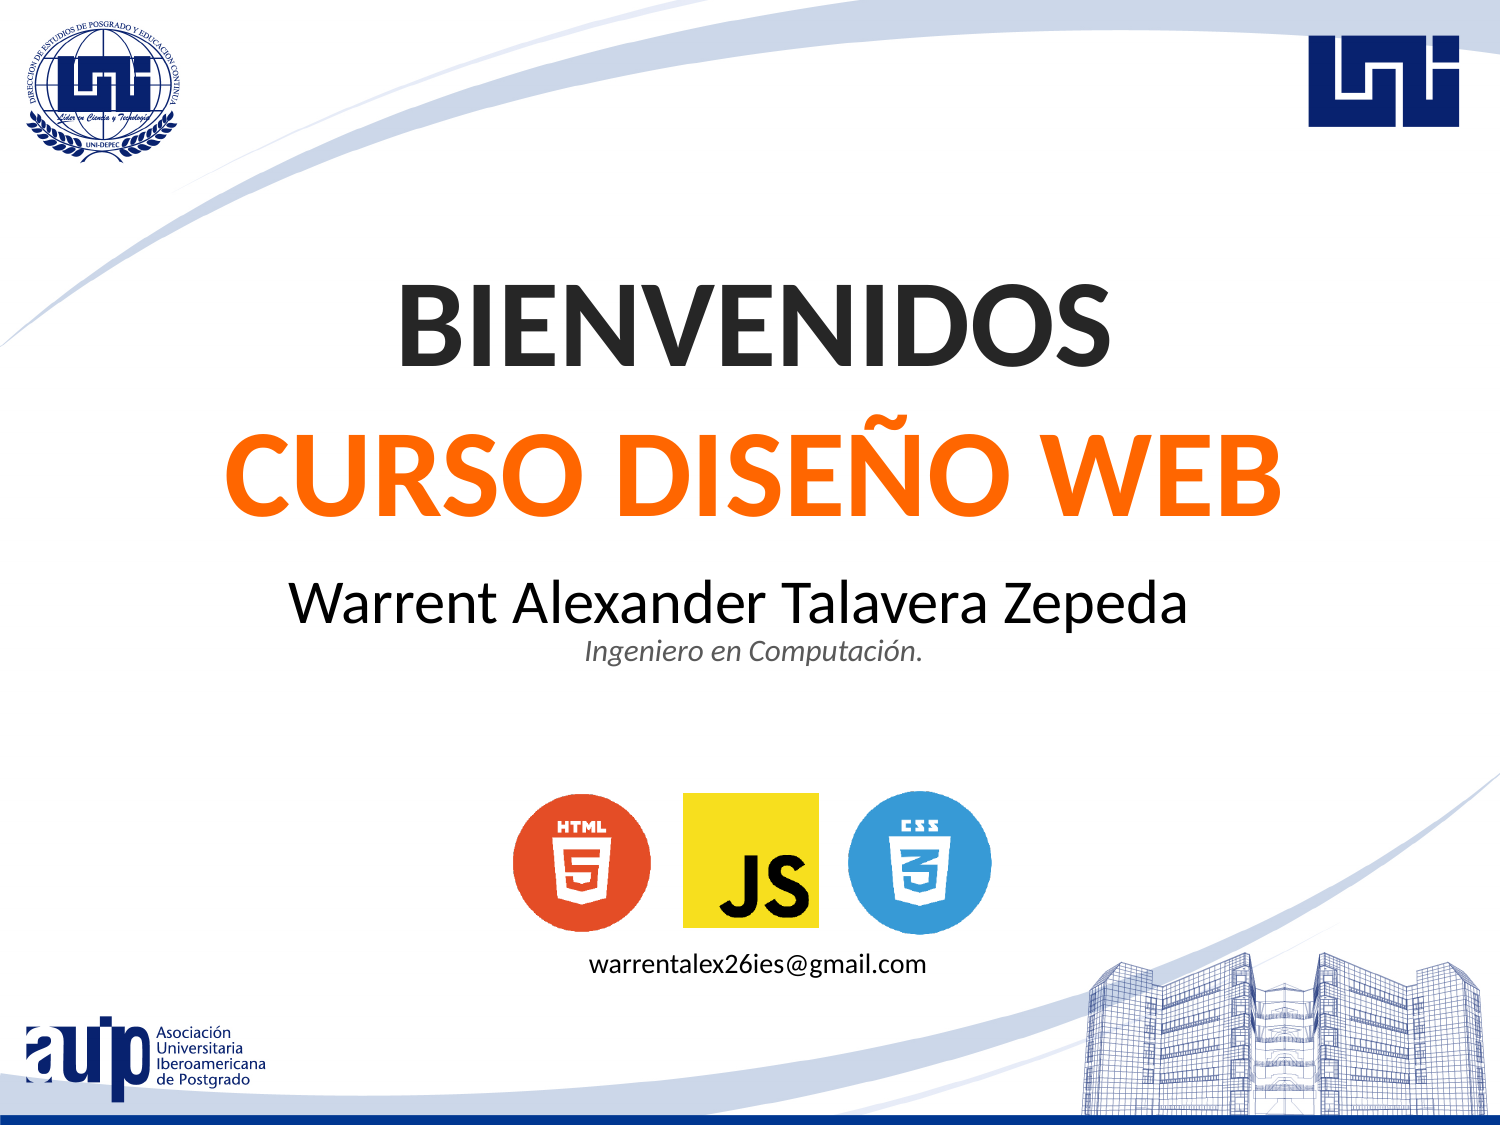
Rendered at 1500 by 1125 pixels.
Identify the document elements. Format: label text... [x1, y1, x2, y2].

text_box BIENVENIDOS CURSO DISEÑO WEB [209, 233, 1300, 549]
text_box warrentalex26ies@gmail.com [574, 938, 943, 987]
text_box Ingeniero en Computación. [266, 623, 1243, 676]
text_box Warrent Alexander Talavera Zepeda [158, 553, 1321, 644]
picture [0, 0, 1500, 1125]
